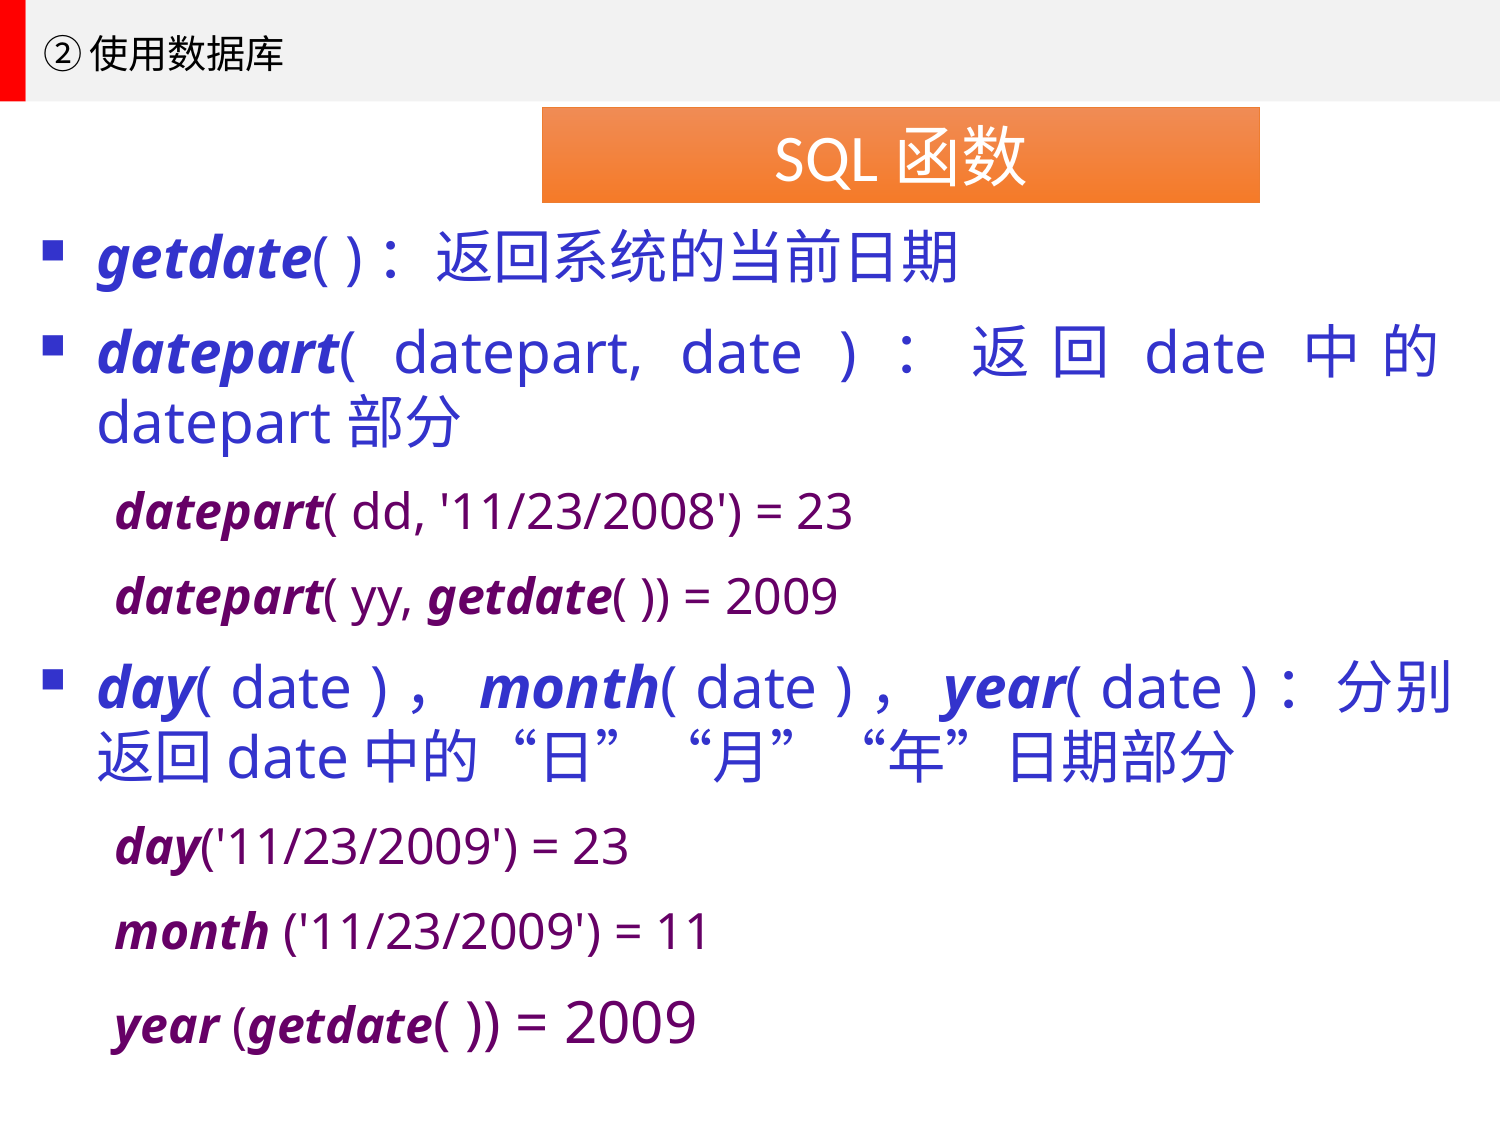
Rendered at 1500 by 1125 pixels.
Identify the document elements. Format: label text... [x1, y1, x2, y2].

text_box ②使用数据库 [28, 27, 1135, 85]
text_box getdate( )：返回系统的当前日期 datepart( datepart, date )：返回date中的datepart部分 datepart( dd, '11/23/2008') = 23 datepart( yy, getdate( )) = 2009 day( date )，month( date )，year( date )：分别返回date中的“日”“月”“年”日期部分 day('11/23/2009') = 23 month ('11/23/2009') = 11 year (getdate( )) = 2009 [24, 212, 1469, 1100]
text_box SQL函数 [542, 107, 1260, 203]
